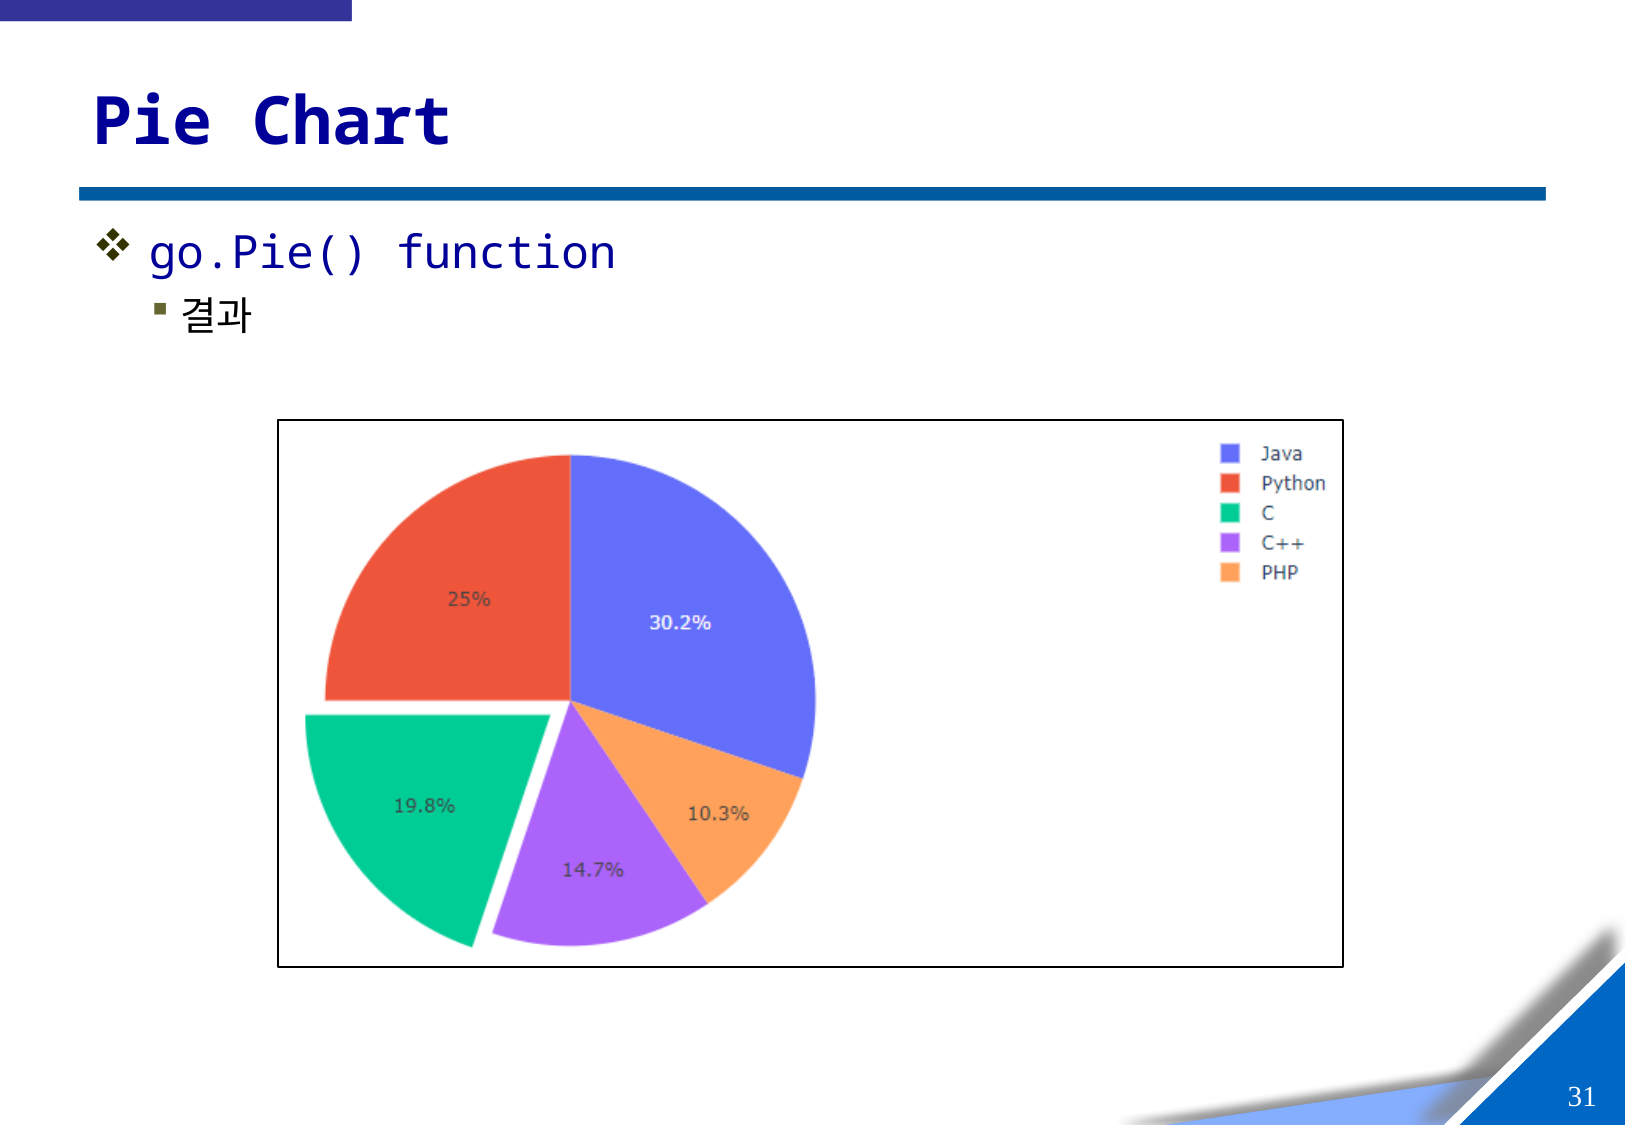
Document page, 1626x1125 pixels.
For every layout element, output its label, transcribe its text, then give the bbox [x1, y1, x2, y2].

title Pie Chart [77, 59, 1544, 177]
slide_number 30 [1567, 1076, 1605, 1113]
picture [279, 420, 1343, 967]
list go.Pie() function 결과 [77, 215, 1544, 1077]
